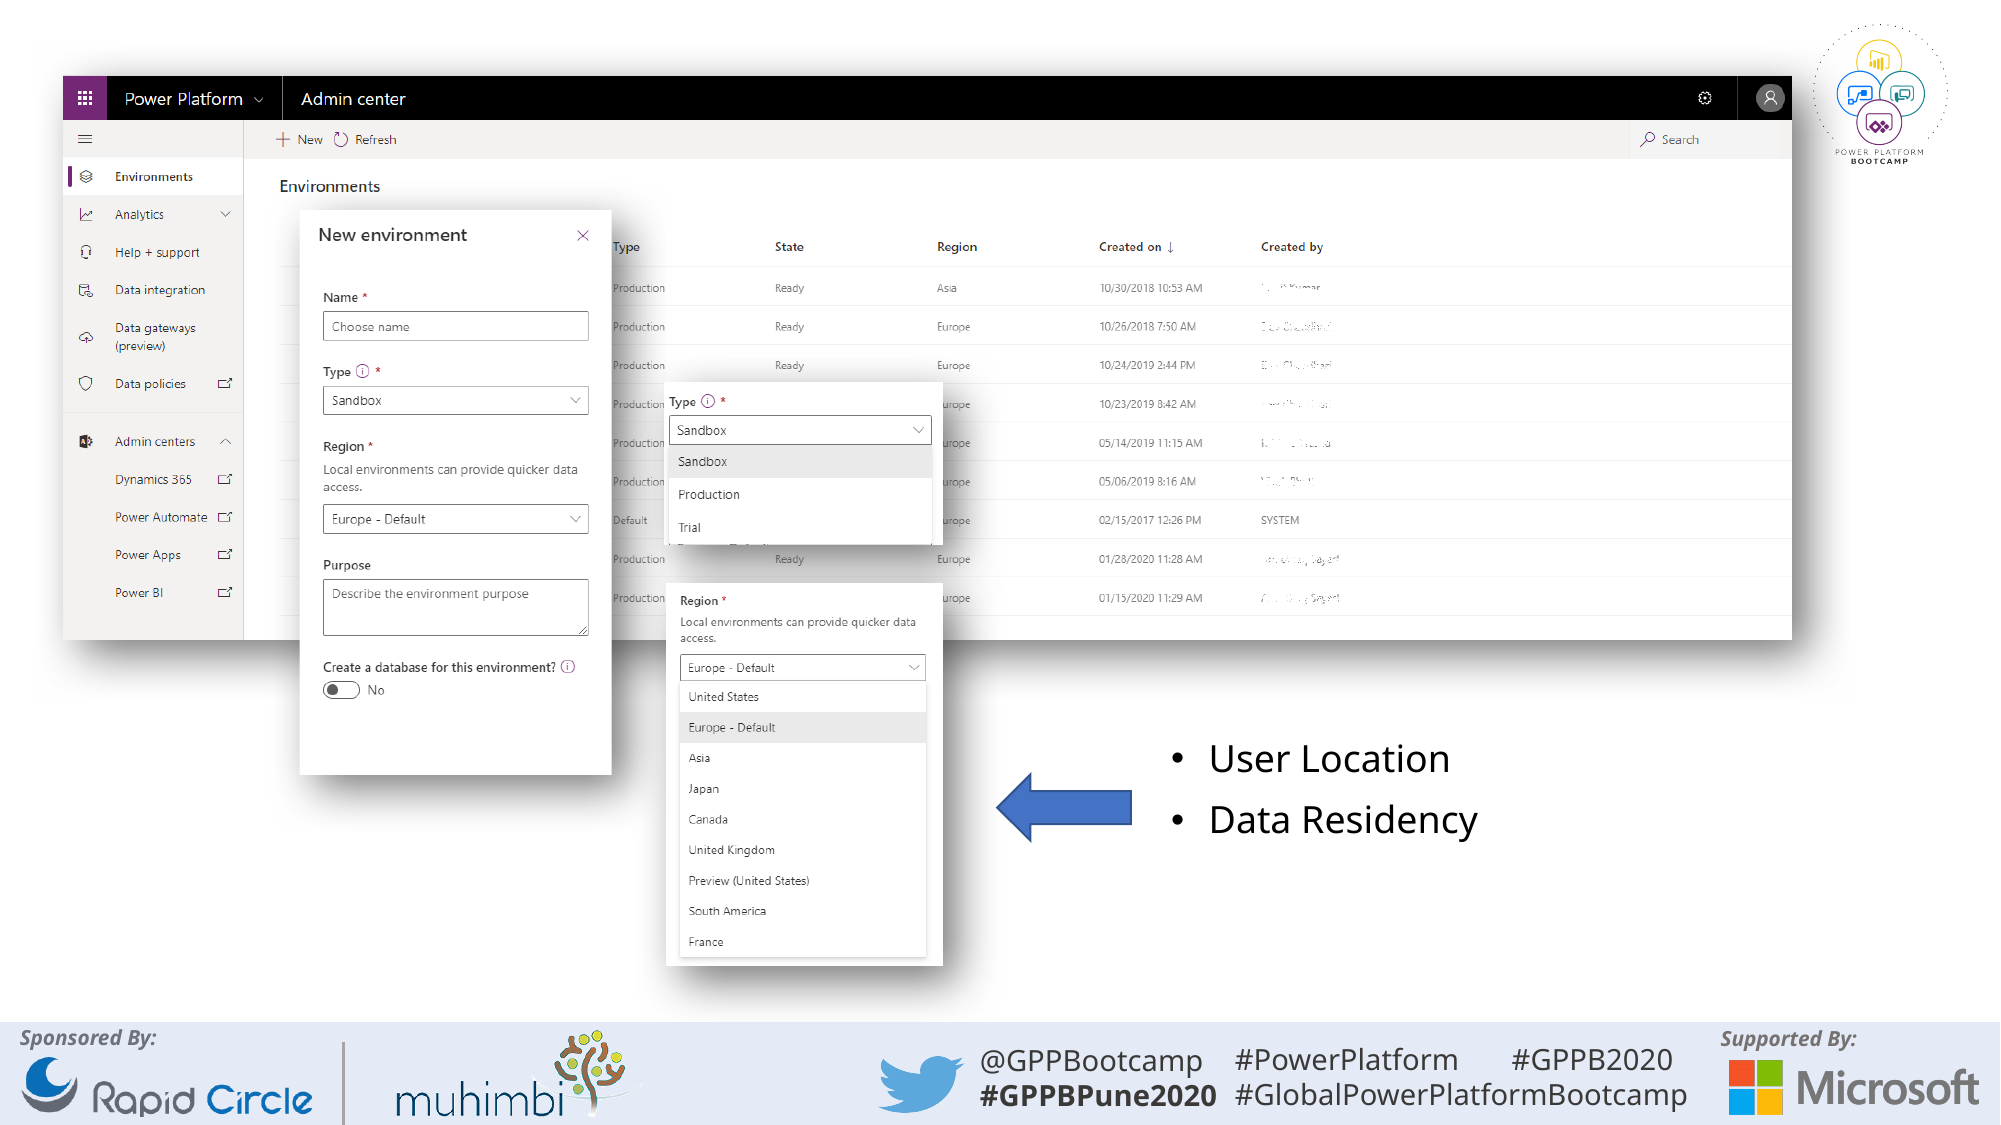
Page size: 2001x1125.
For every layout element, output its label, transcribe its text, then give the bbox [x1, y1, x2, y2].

picture [1813, 24, 1948, 164]
picture [63, 75, 1792, 966]
list User Location Data Residency [1155, 732, 1740, 874]
picture [0, 1024, 2000, 1125]
text_box [995, 772, 1132, 844]
